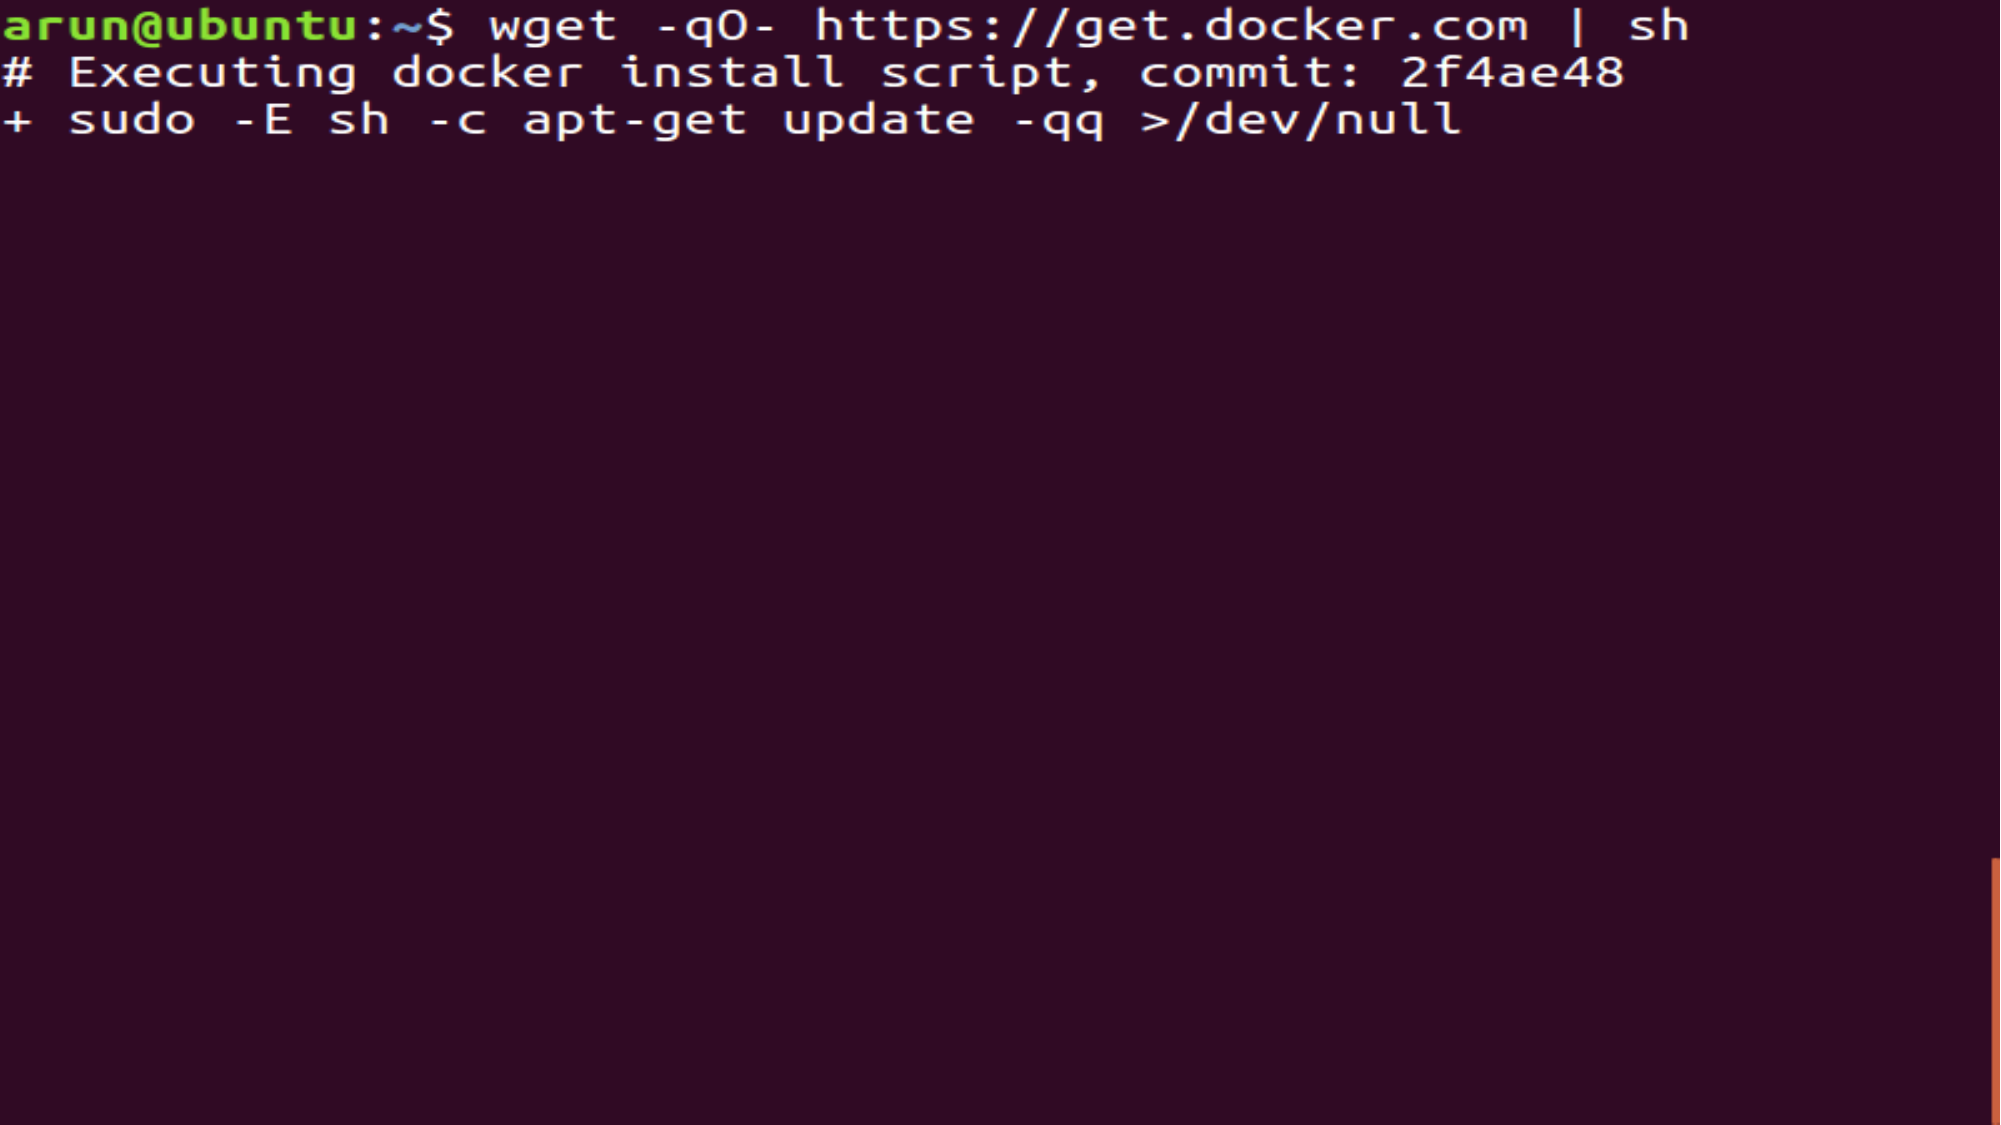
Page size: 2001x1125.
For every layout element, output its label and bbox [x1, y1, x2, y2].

list [0, 0, 2000, 1125]
